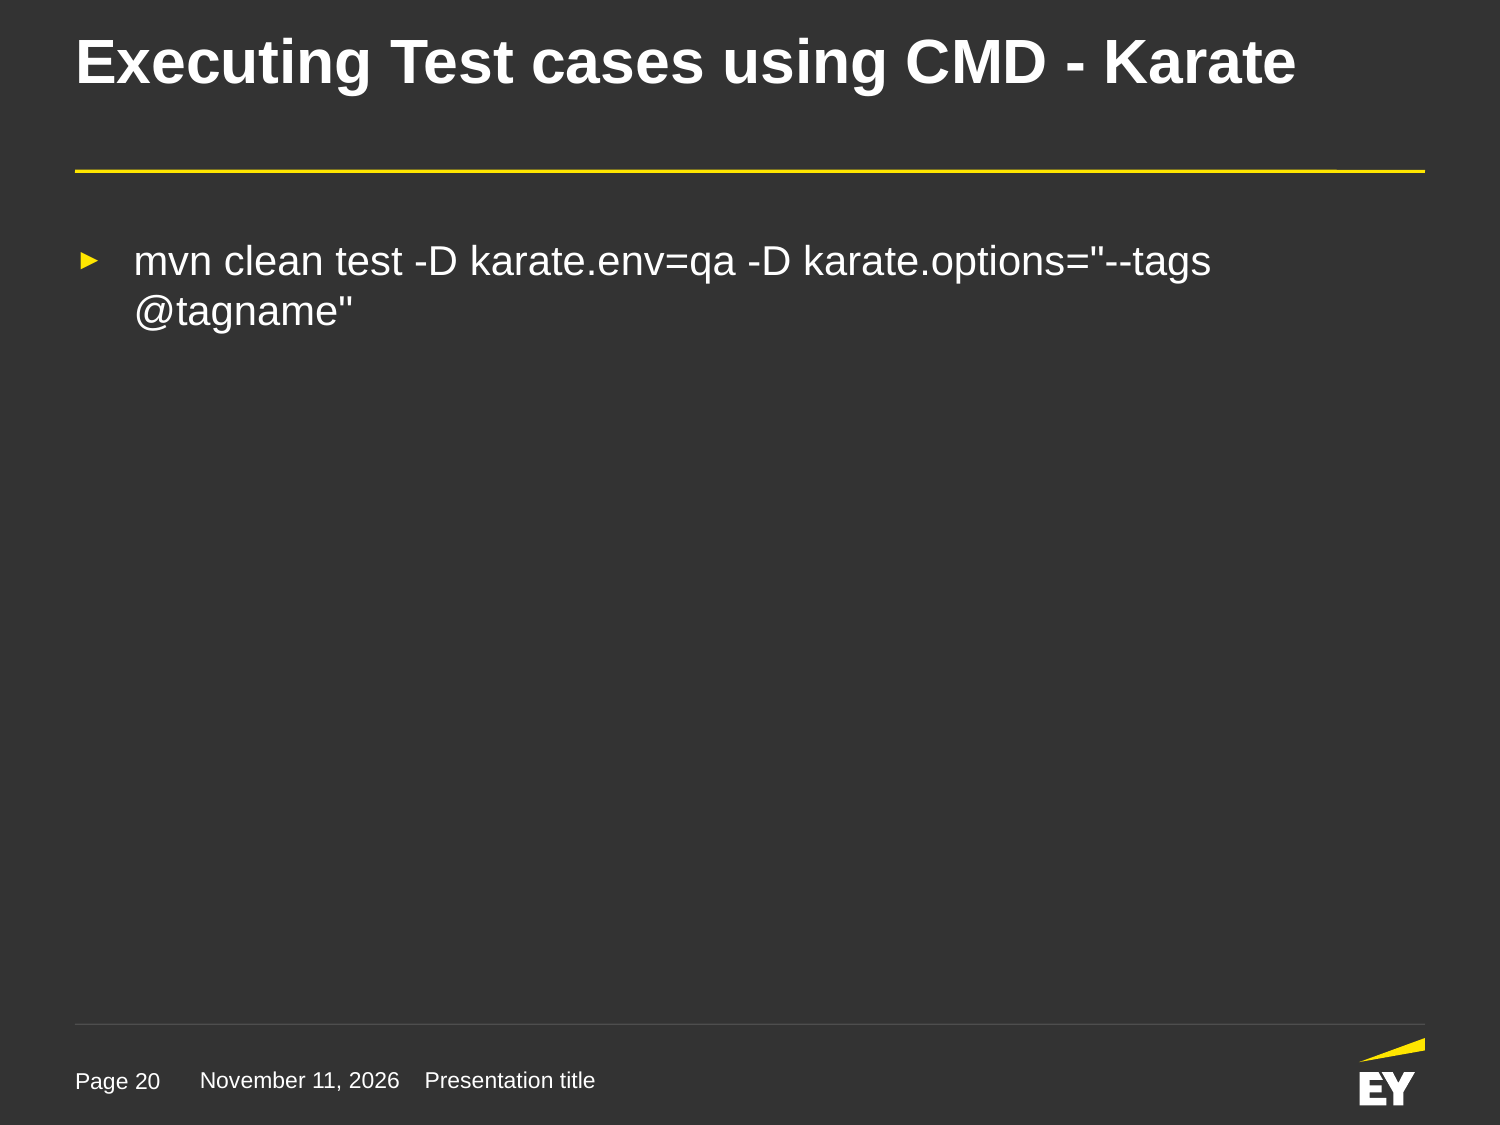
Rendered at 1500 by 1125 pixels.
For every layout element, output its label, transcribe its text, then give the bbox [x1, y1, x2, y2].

list mvn clean test -D karate.env=qa -D karate.options="--tags @tagname" [75, 233, 1425, 1004]
title Executing Test cases using CMD - Karate [75, 33, 1425, 175]
